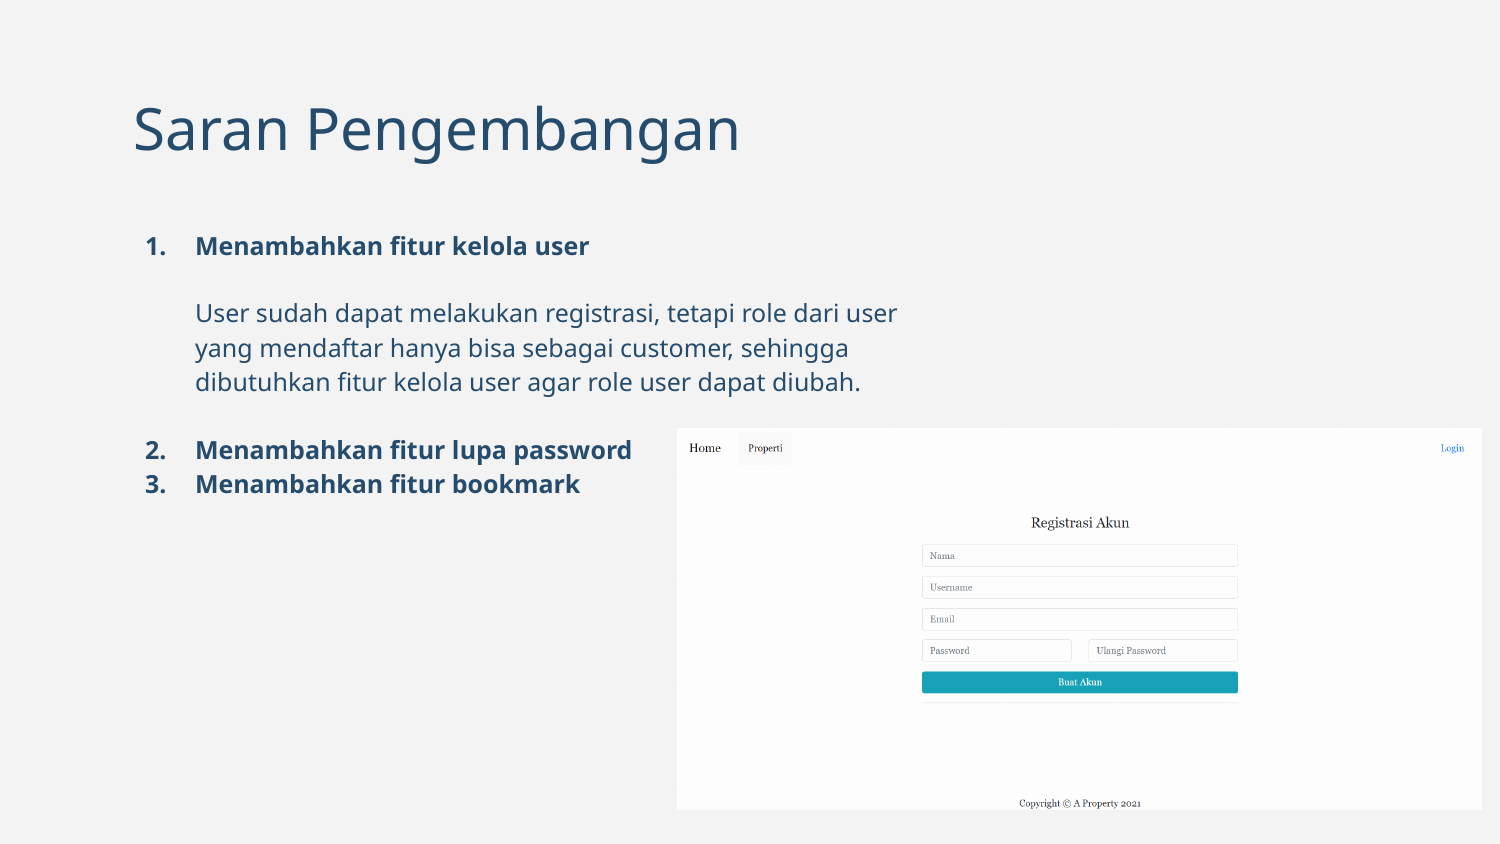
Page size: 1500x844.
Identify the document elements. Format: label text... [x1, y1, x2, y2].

list Menambahkan fitur kelola user User sudah dapat melakukan registrasi, tetapi role dari user yang mendaftar hanya bisa sebagai customer, sehingga dibutuhkan fitur kelola user agar role user dapat diubah. Menambahkan fitur lupa password Menambahkan fitur bookmark [105, 210, 977, 593]
picture [677, 427, 1483, 811]
title Saran Pengembangan [118, 77, 805, 233]
